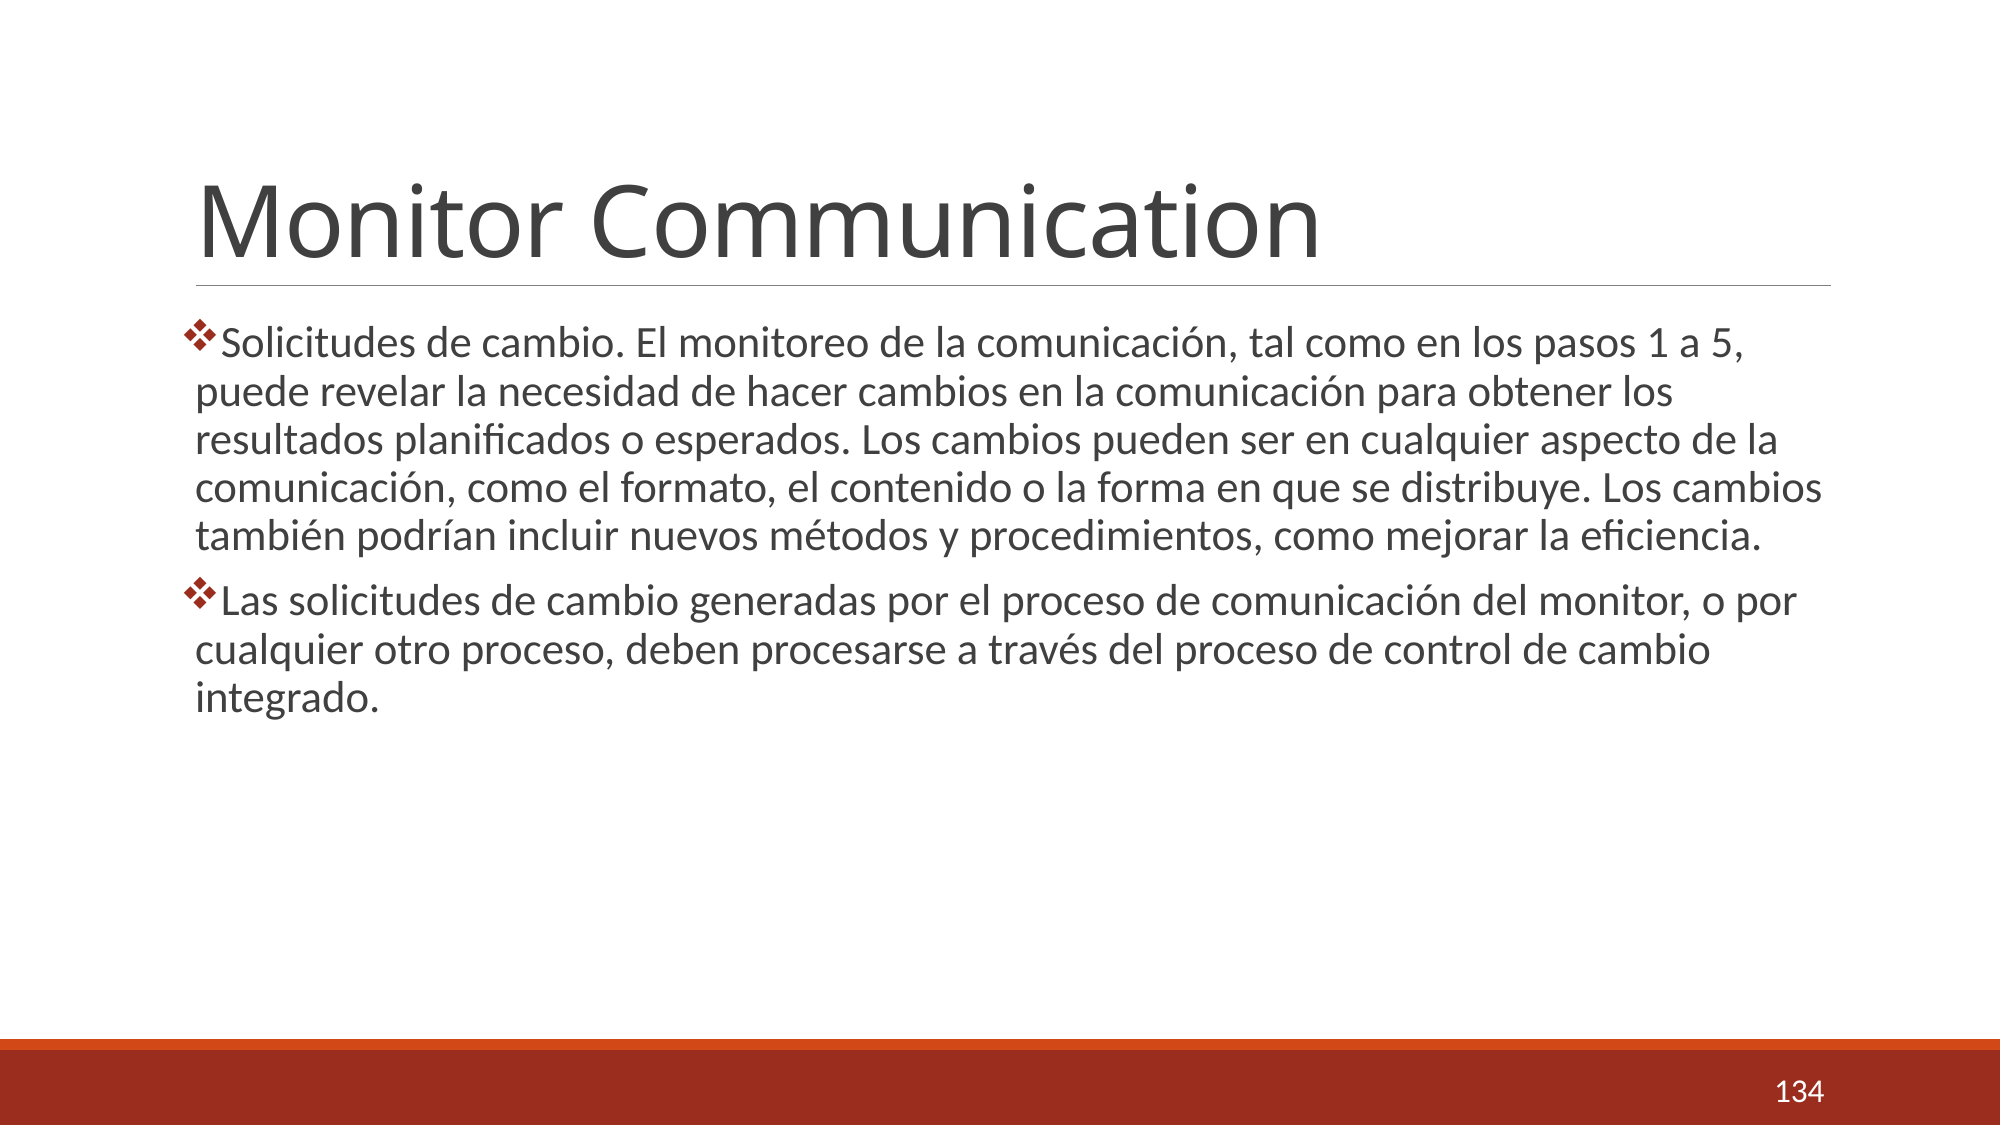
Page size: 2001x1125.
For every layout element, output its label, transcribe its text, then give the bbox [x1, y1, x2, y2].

slide_number 134 [1624, 1059, 1840, 1120]
title Monitor Communication [180, 47, 1830, 285]
list Solicitudes de cambio. El monitoreo de la comunicación, tal como en los pasos 1 a 5, puede revelar la necesidad de hacer cambios en la comunicación para obtener los resultados planificados o esperados. Los cambios pueden ser en cualquier aspecto de la comunicación, como el formato, el contenido o la forma en que se distribuye. Los cambios también podrían incluir nuevos métodos y procedimientos, como mejorar la eficiencia. Las solicitudes de cambio generadas por el proceso de comunicación del monitor, o por cualquier otro proceso, deben procesarse a través del proceso de control de cambio integrado. [180, 311, 1864, 1060]
